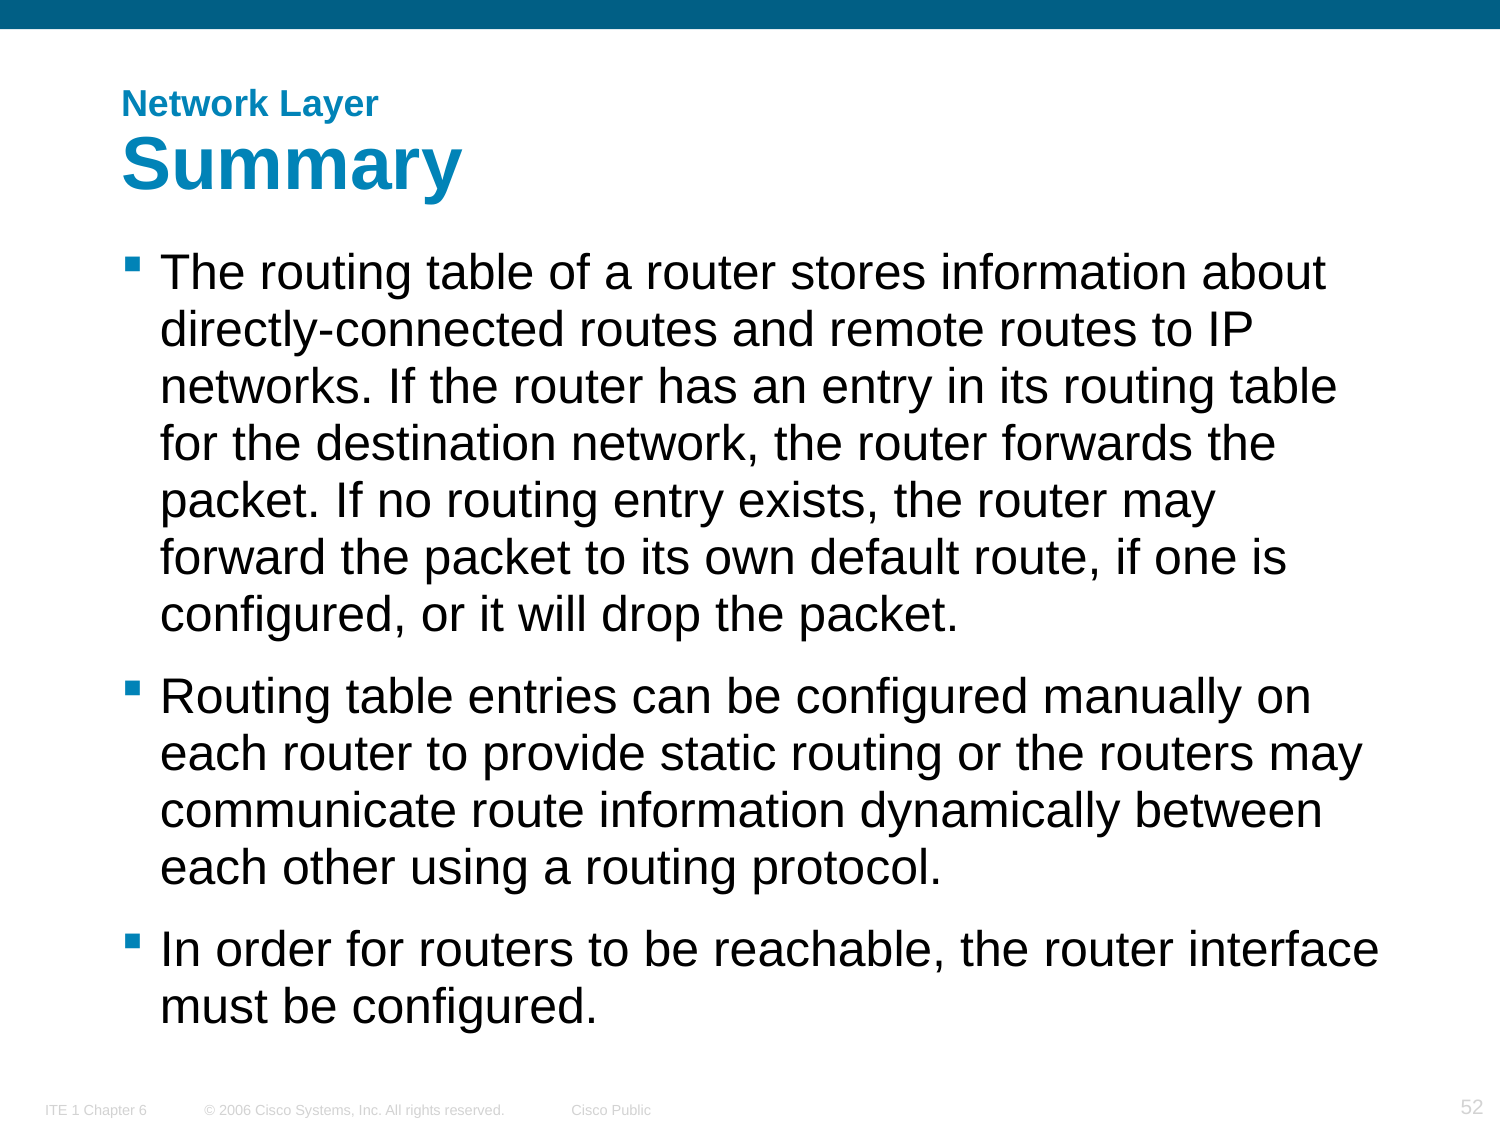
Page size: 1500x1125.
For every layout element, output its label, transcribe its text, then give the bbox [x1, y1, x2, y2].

title Network Layer Summary [107, 75, 1444, 213]
list The routing table of a router stores information about directly-connected routes and remote routes to IP networks. If the router has an entry in its routing table for the destination network, the router forwards the packet. If no routing entry exists, the router may forward the packet to its own default route, if one is configured, or it will drop the packet. Routing table entries can be configured manually on each router to provide static routing or the routers may communicate route information dynamically between each other using a routing protocol. In order for routers to be reachable, the router interface must be configured. [107, 237, 1411, 824]
